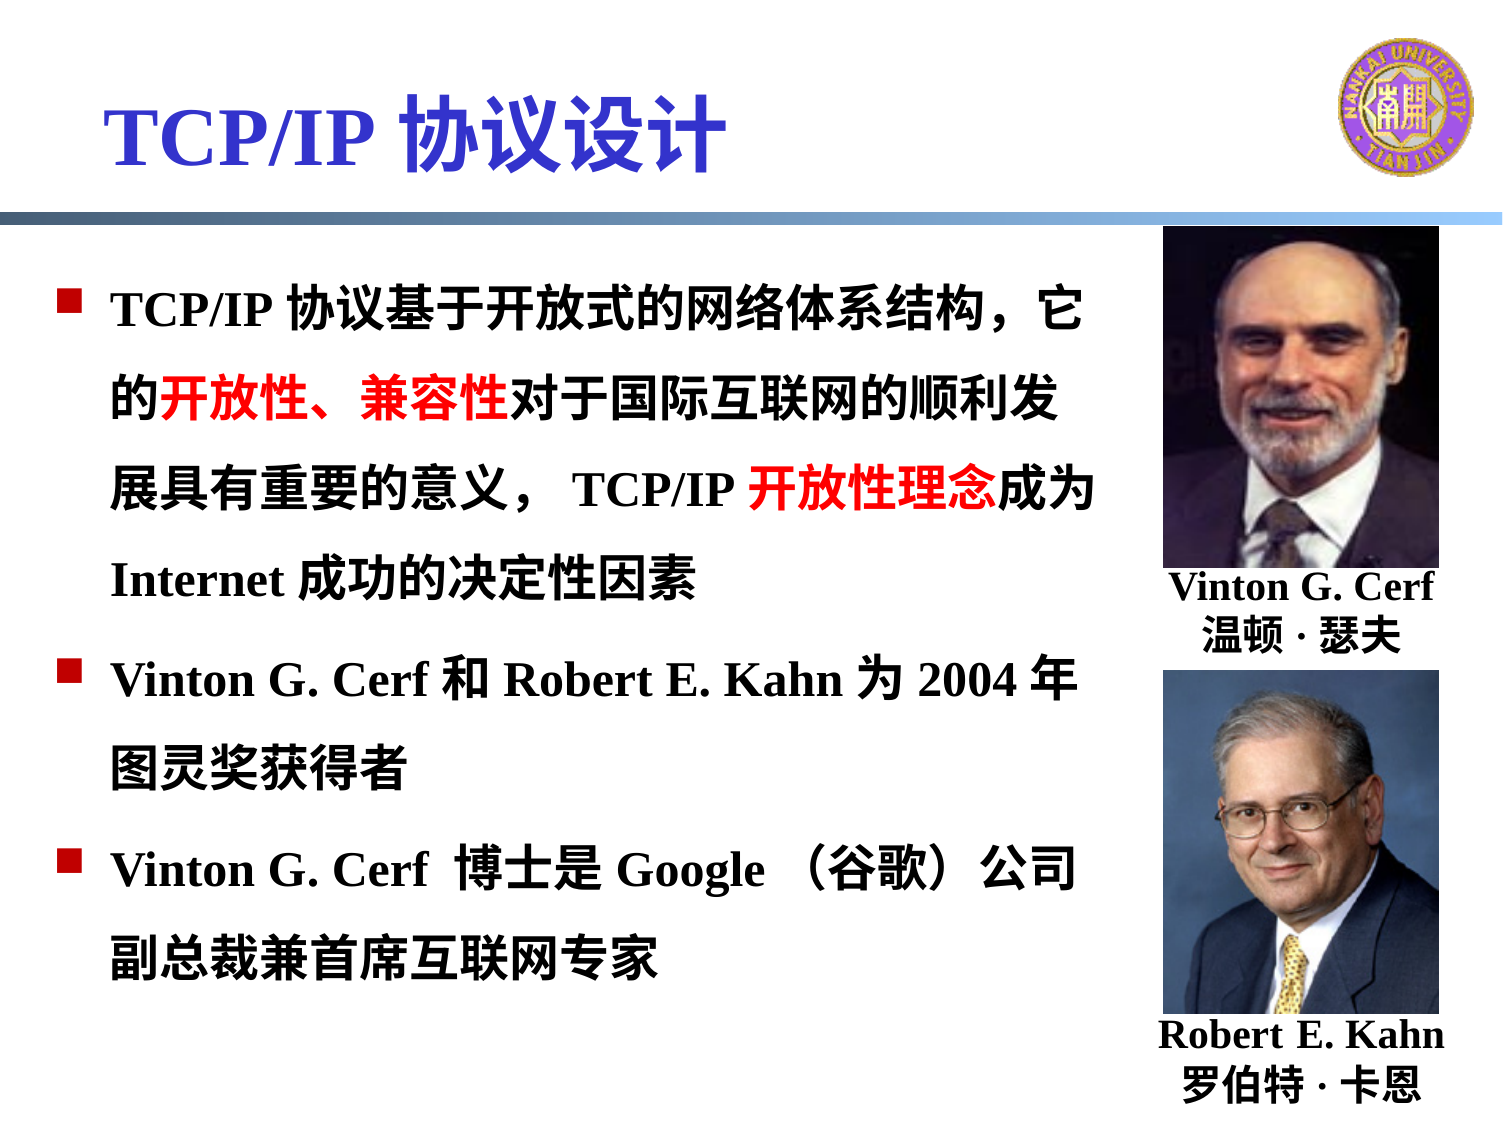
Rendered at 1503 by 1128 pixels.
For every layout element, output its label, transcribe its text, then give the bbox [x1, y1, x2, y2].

text_box Robert E. Kahn 罗伯特·卡恩 [1101, 990, 1503, 1116]
picture [1163, 225, 1439, 568]
title TCP/IP协议设计 [88, 50, 1289, 214]
picture [1338, 38, 1474, 177]
list TCP/IP协议基于开放式的网络体系结构，它的开放性、兼容性对于国际互联网的顺利发展具有重要的意义，TCP/IP开放性理念成为Internet成功的决定性因素 Vinton G. Cerf和Robert E. Kahn为2004年图灵奖获得者 Vinton G. Cerf 博士是Google（谷歌）公司副总裁兼首席互联网专家 [38, 238, 1114, 1077]
text_box Vinton G. Cerf 温顿·瑟夫 [1101, 550, 1503, 666]
picture [1163, 670, 1439, 1014]
